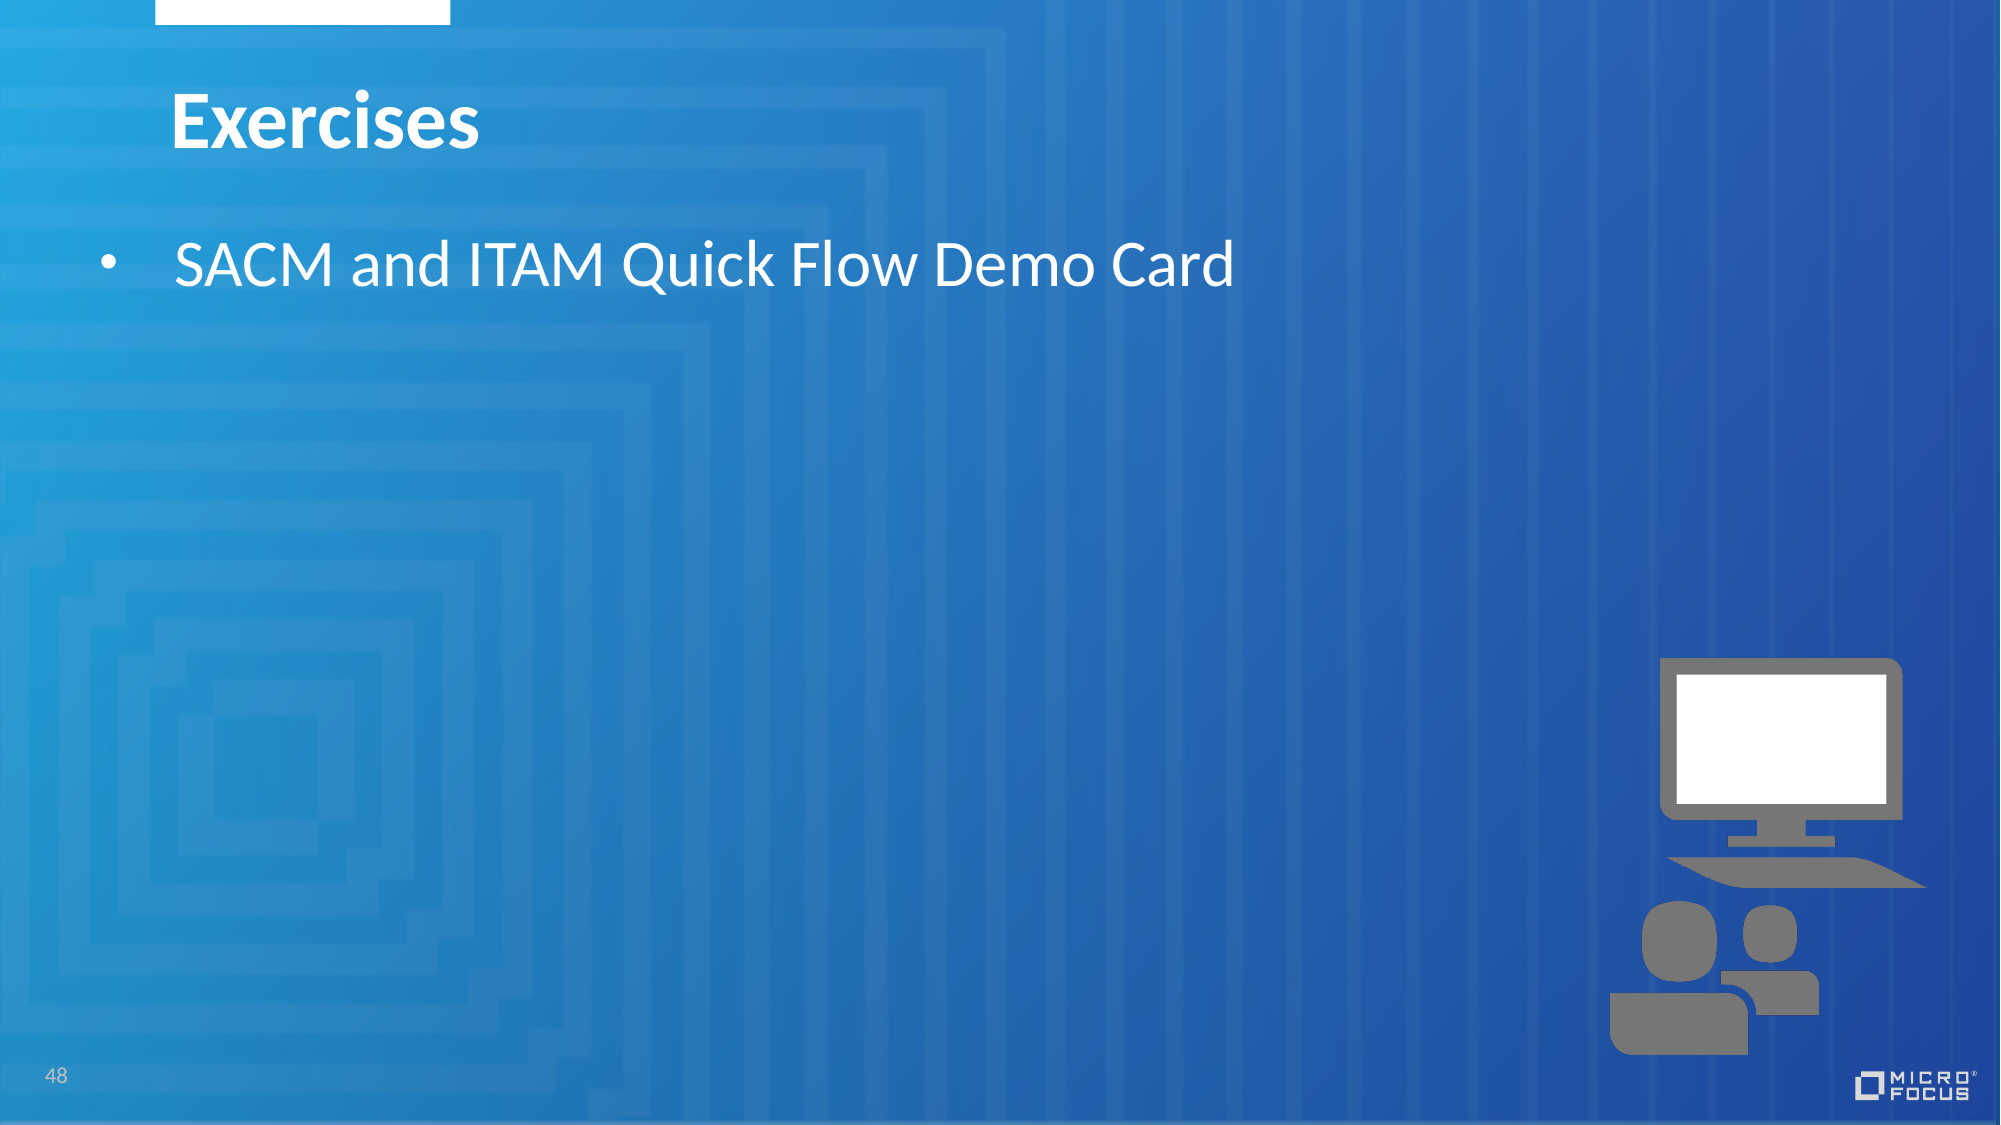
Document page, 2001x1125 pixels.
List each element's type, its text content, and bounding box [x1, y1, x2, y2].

slide_number 48 [30, 1051, 90, 1097]
list SACM and ITAM Quick Flow Demo Card [99, 221, 1352, 1081]
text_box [1610, 658, 1928, 1055]
title Exercises [155, 14, 1585, 230]
